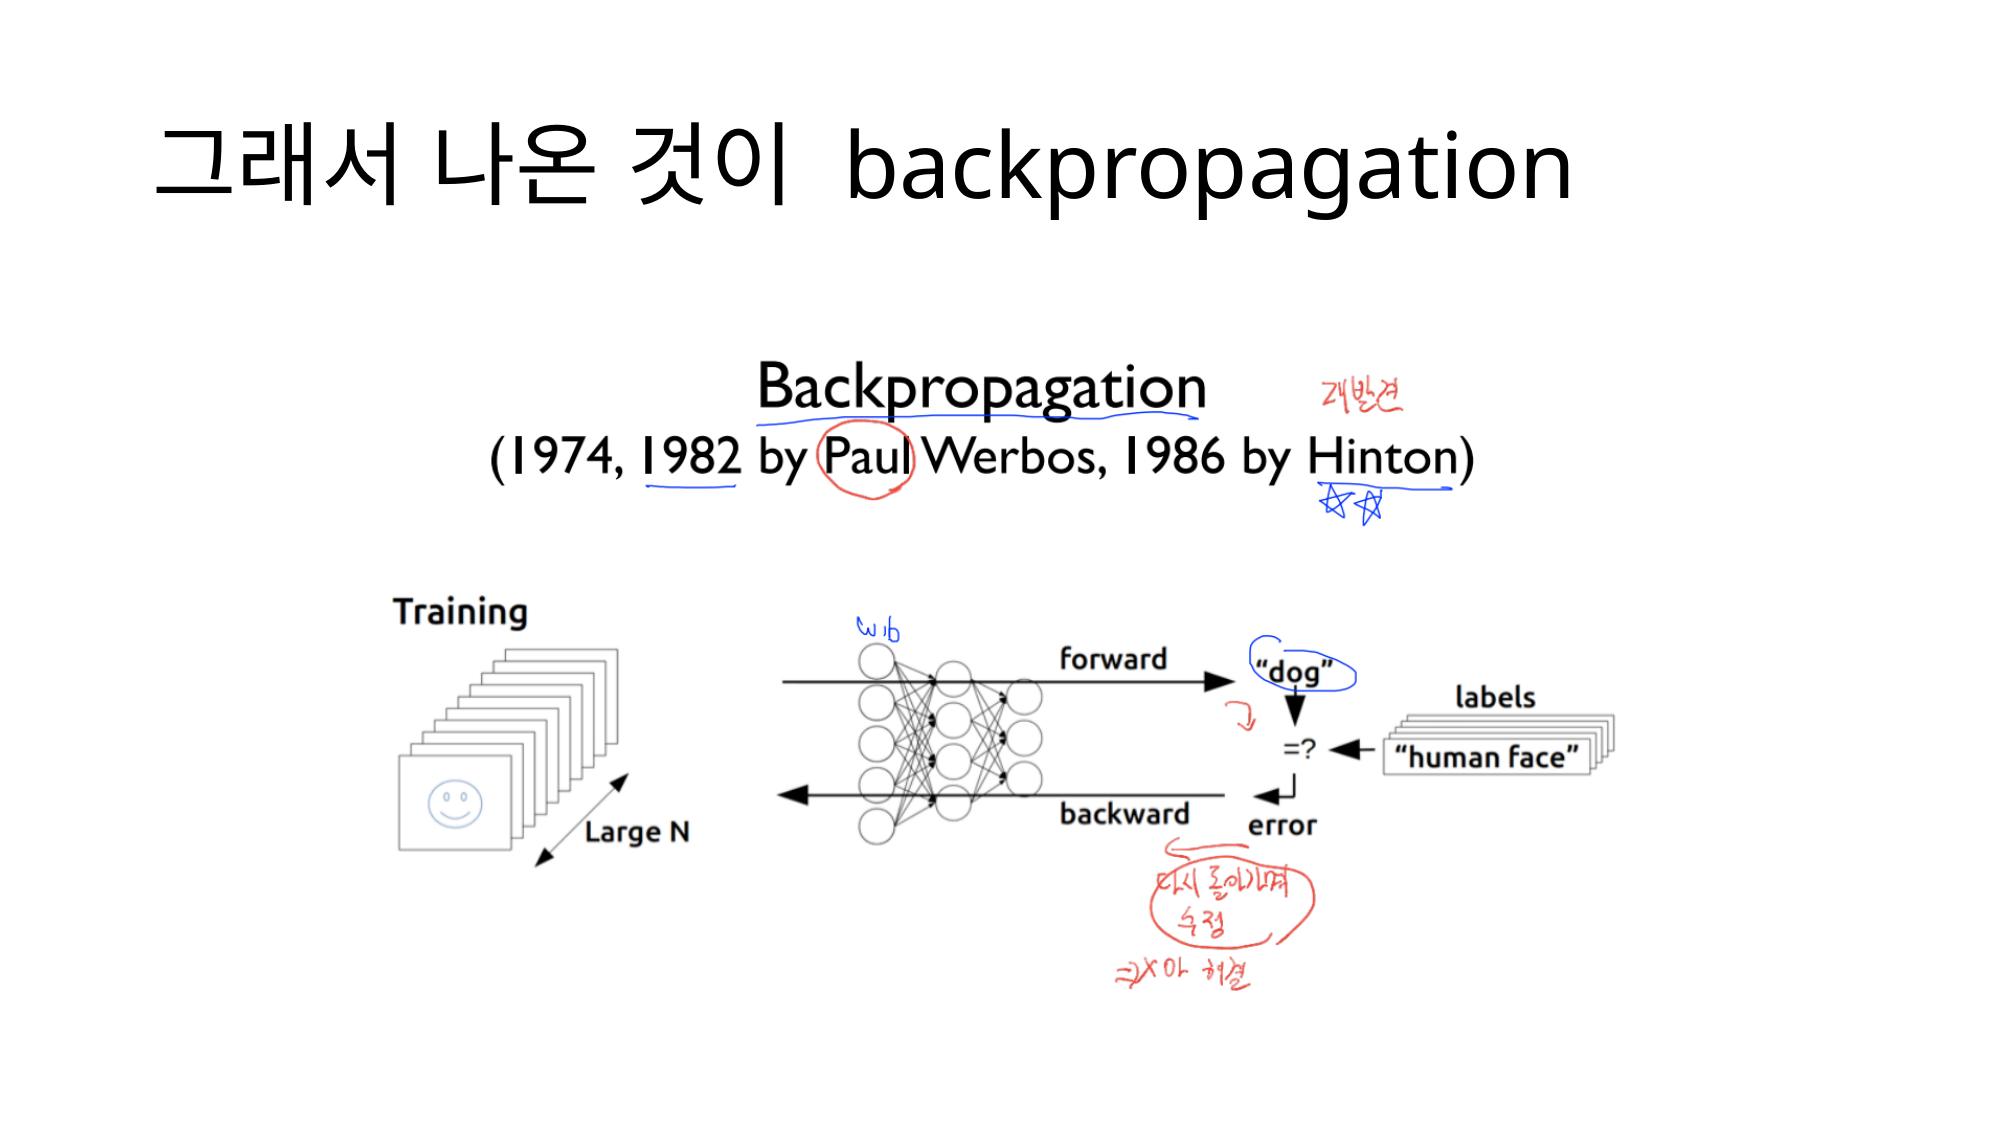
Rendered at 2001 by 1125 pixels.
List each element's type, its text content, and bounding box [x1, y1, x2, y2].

title 그래서 나온 것이 backpropagation [137, 59, 1863, 278]
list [346, 299, 1654, 1014]
